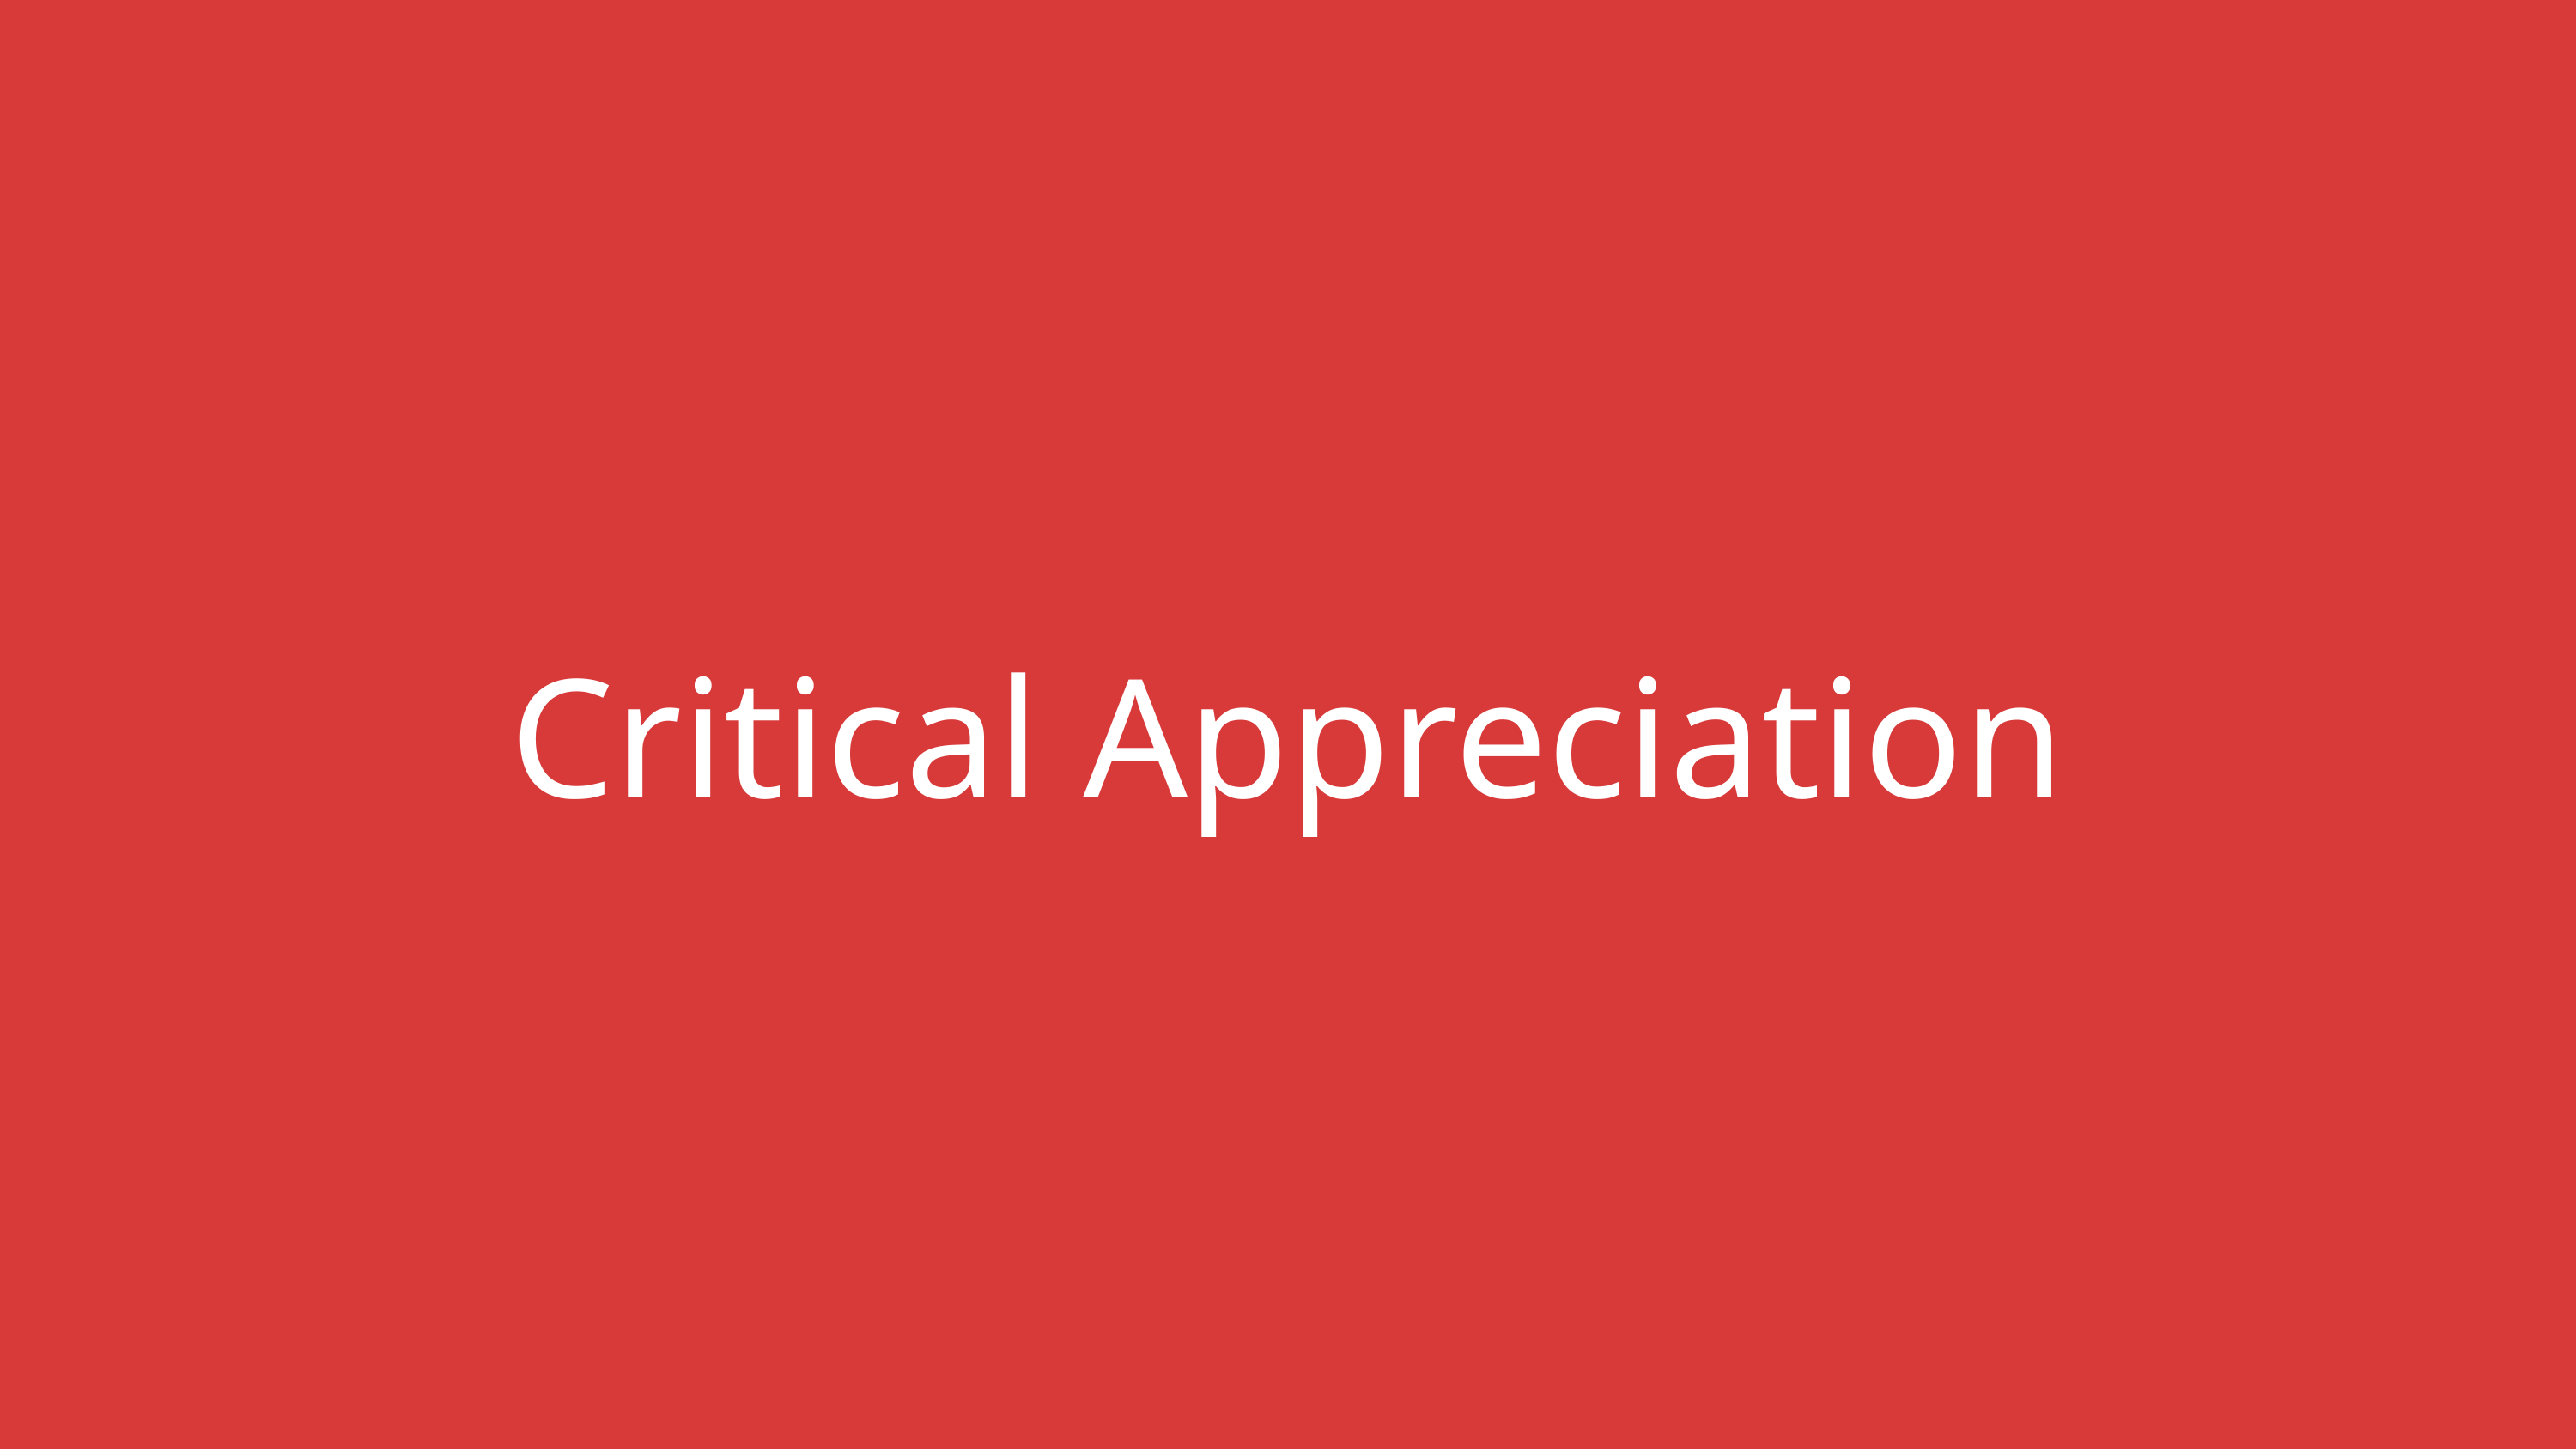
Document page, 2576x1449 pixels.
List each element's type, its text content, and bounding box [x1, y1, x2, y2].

text_box Critical Appreciation [478, 600, 2098, 831]
